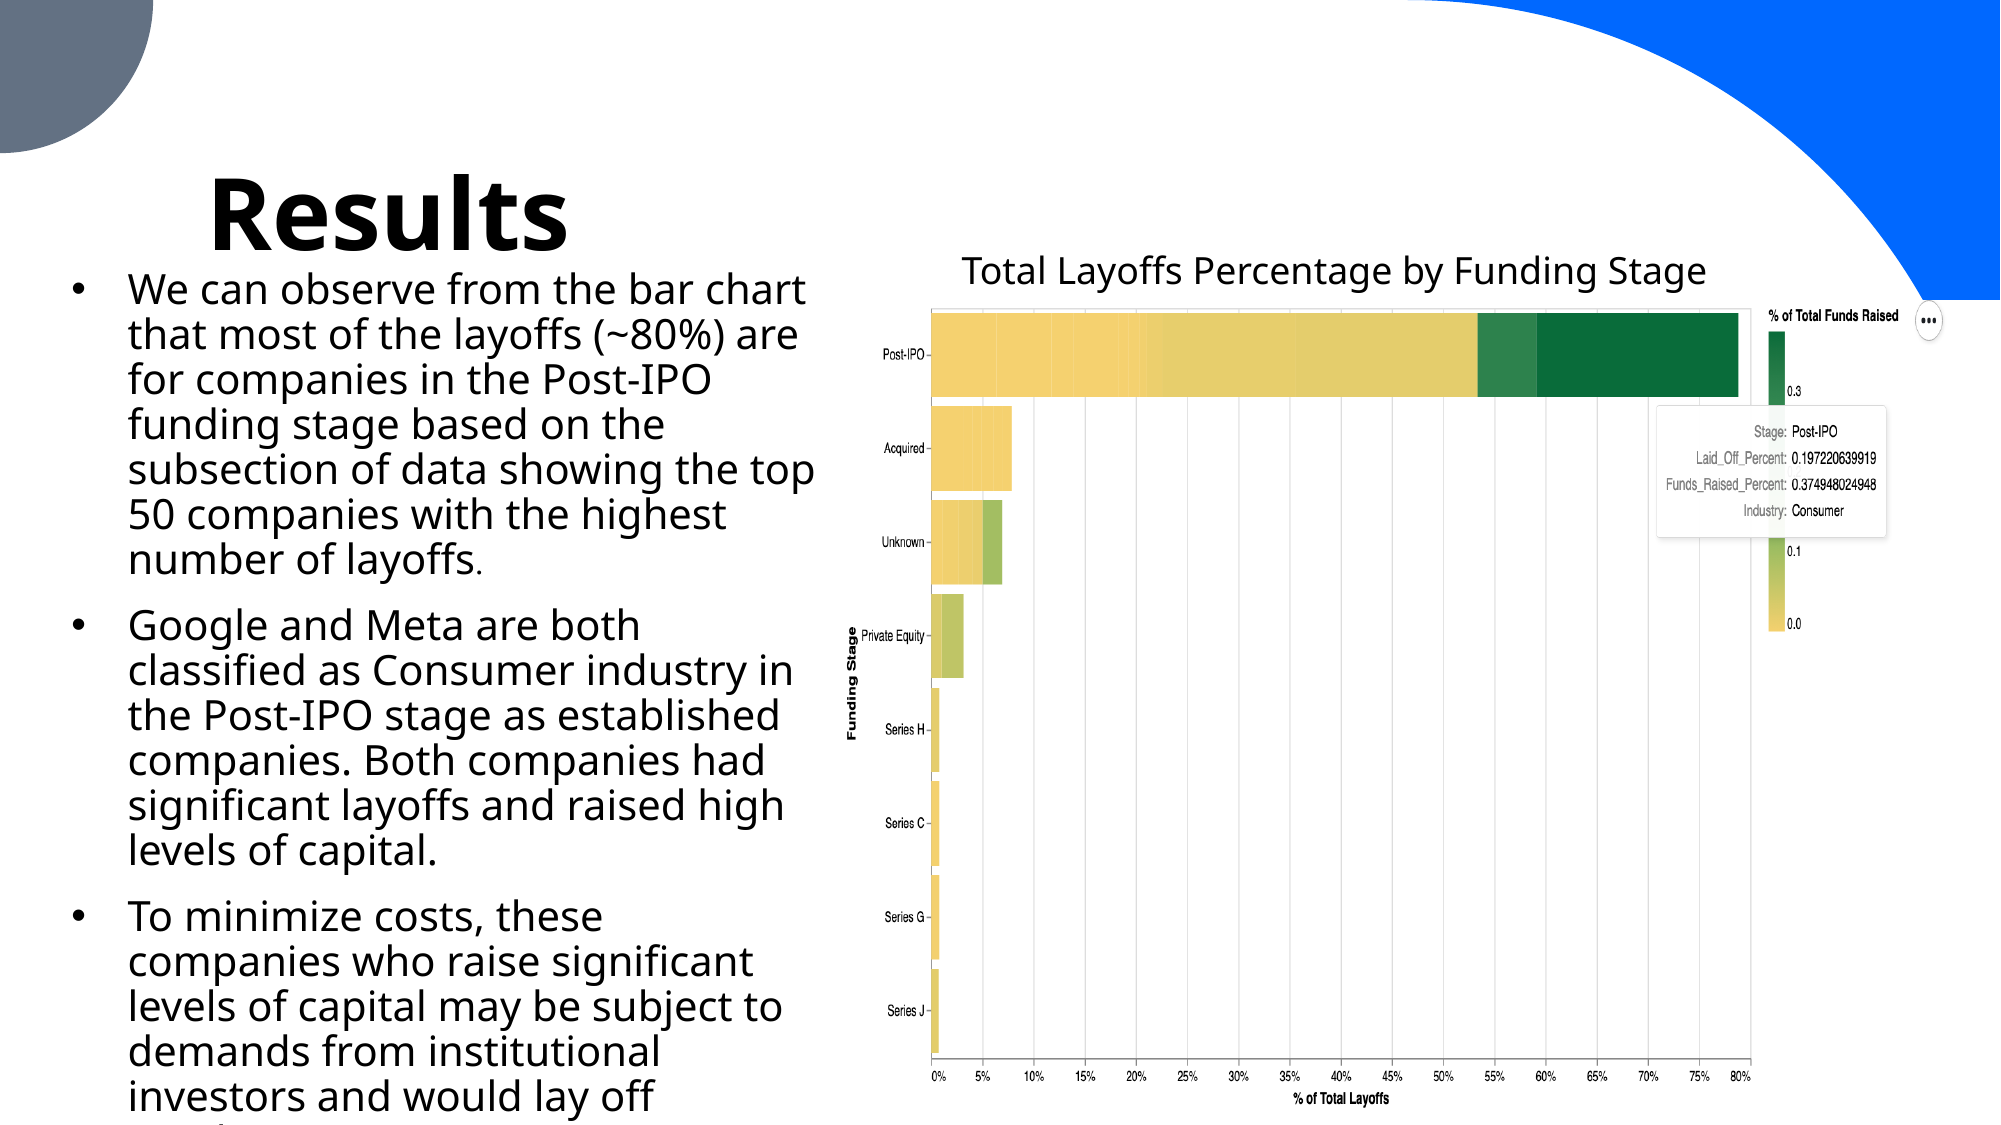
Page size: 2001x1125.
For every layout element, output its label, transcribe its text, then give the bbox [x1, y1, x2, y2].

picture [816, 300, 2000, 1125]
text_box Total Layoffs Percentage by Funding Stage [946, 239, 1883, 300]
title Results [191, 62, 1796, 280]
list We can observe from the bar chart that most of the layoffs (~80%) are for companies in the Post-IPO funding stage based on the subsection of data showing the top 50 companies with the highest number of layoffs. Google and Meta are both classified as Consumer industry in the Post-IPO stage as established companies. Both companies had significant layoffs and raised high levels of capital. To minimize costs, these companies who raise significant levels of capital may be subject to demands from institutional investors and would lay off employees to minimize costs as a possible solution to repay funds raised. [56, 260, 843, 915]
